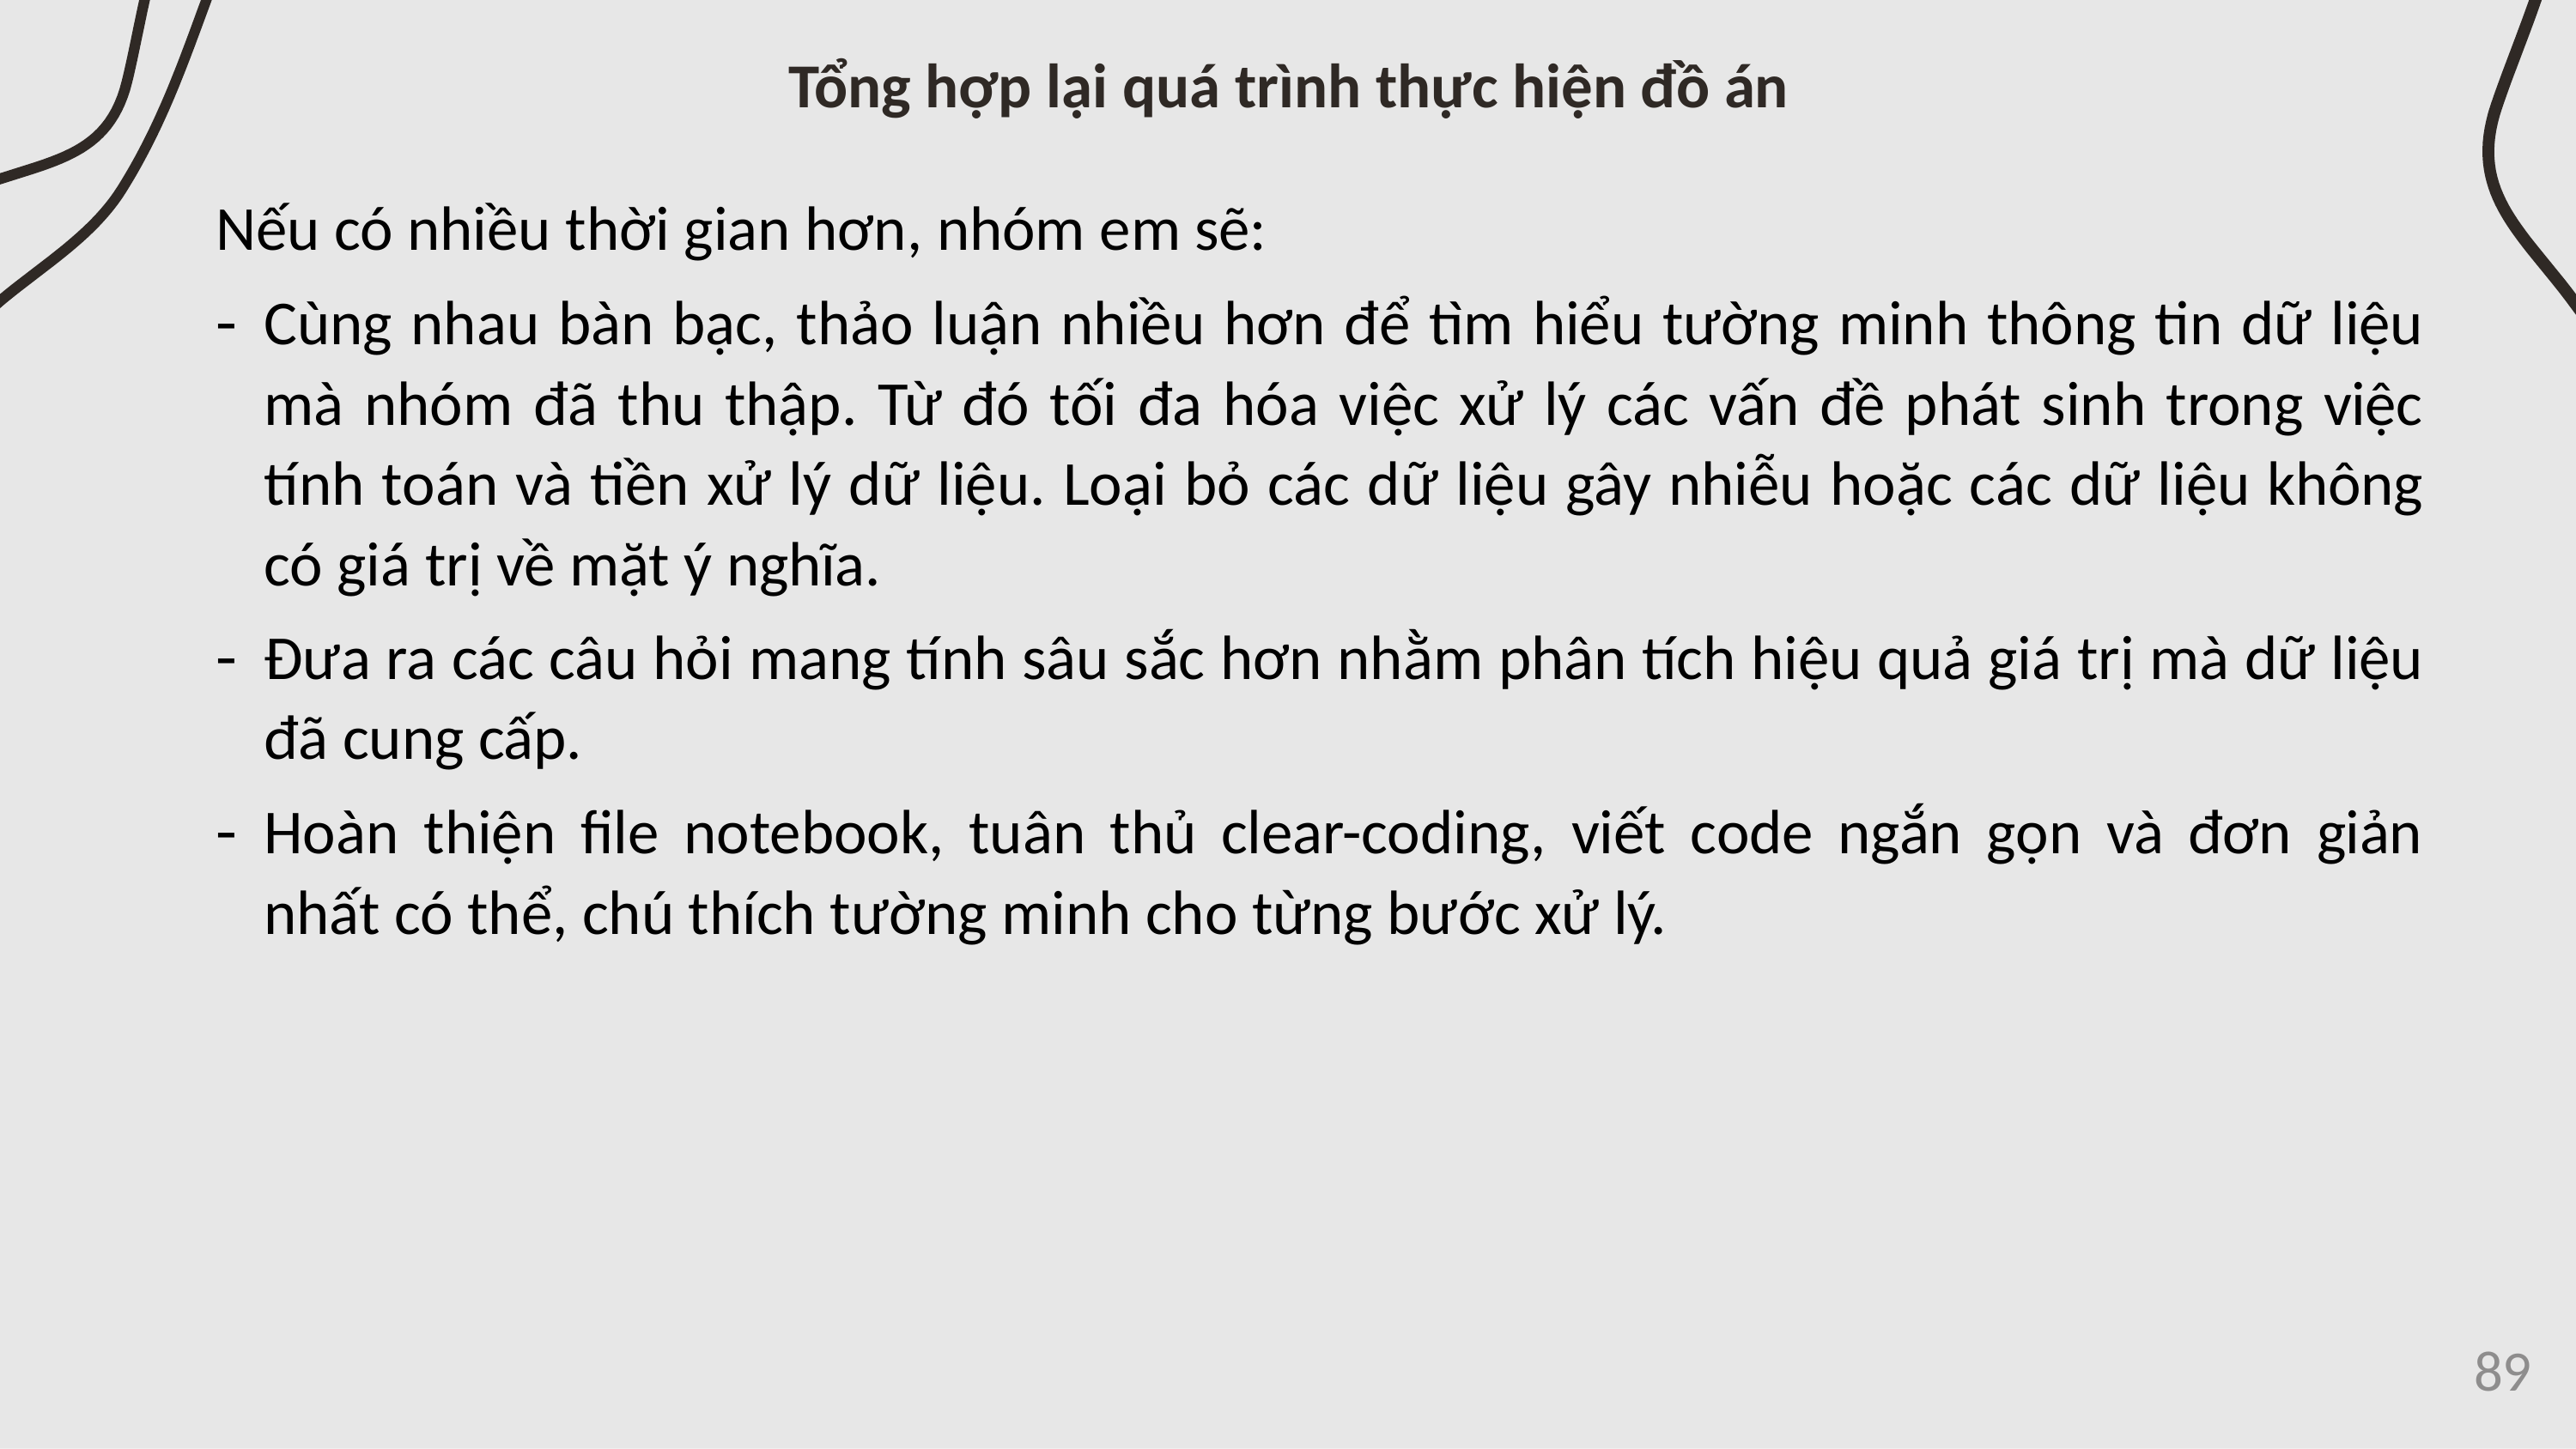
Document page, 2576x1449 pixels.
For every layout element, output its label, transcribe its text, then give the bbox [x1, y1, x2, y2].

text_box [2482, 0, 2576, 315]
text_box Tổng hợp lại quá trình thực hiện đồ án Nếu có nhiều thời gian hơn, nhóm em sẽ: Cùng nhau bàn bạc, thảo luận nhiều hơn để tìm hiểu tường minh thông tin dữ liệu mà nhóm đã thu thập. Từ đó tối đa hóa việc xử lý các vấn đề phát sinh trong việc tính toán và tiền xử lý dữ liệu. Loại bỏ các dữ liệu gây nhiễu hoặc các dữ liệu không có giá trị về mặt ý nghĩa. Đưa ra các câu hỏi mang tính sâu sắc hơn nhằm phân tích hiệu quả giá trị mà dữ liệu đã cung cấp. Hoàn thiện file notebook, tuân thủ clear-coding, viết code ngắn gọn và đơn giản nhất có thể, chú thích tường minh cho từng bước xử lý. [214, 42, 2423, 947]
slide_number 89 [2468, 1346, 2540, 1449]
